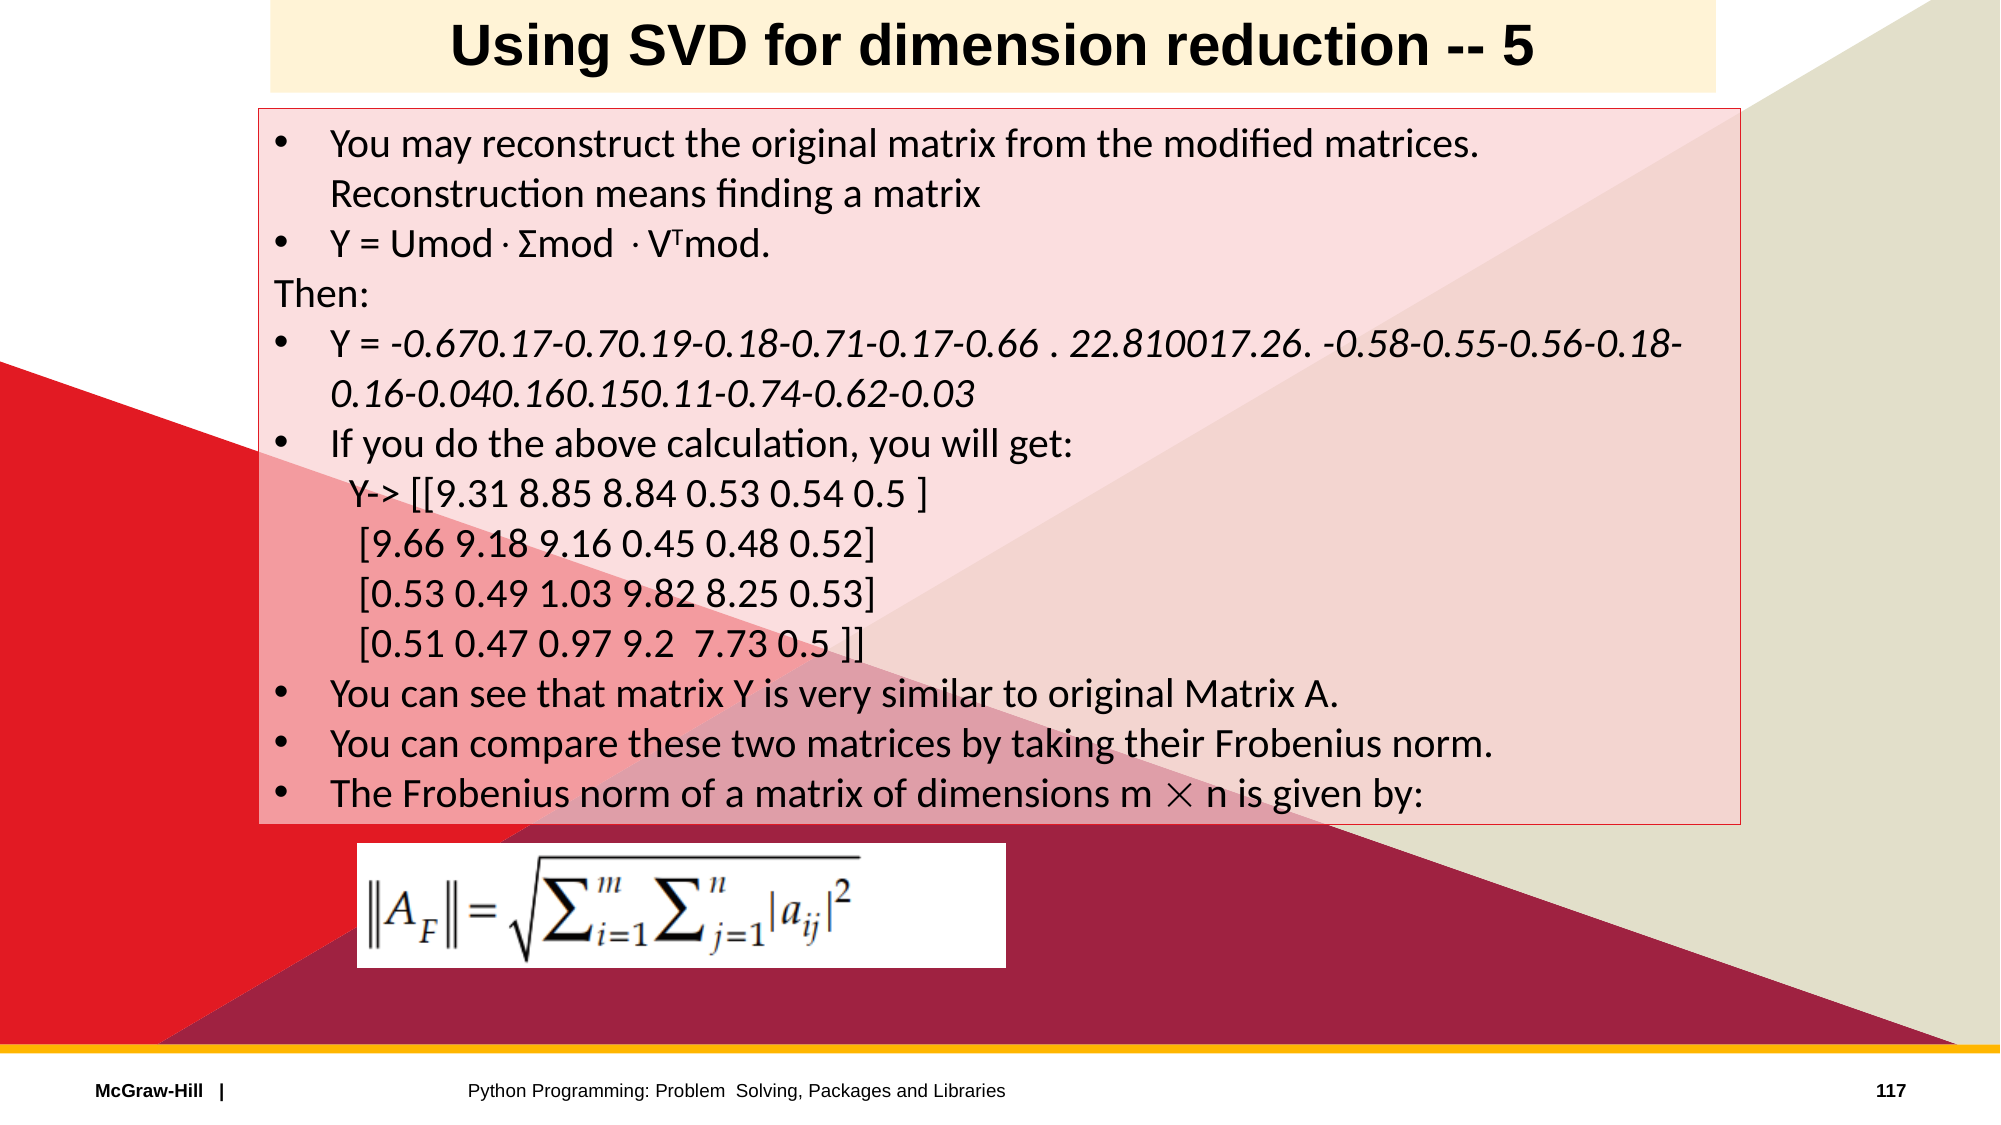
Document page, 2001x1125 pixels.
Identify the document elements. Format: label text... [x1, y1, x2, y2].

title Using SVD for dimension reduction -- 5 [270, 0, 1716, 93]
subtitle You may reconstruct the original matrix from the modified matrices. Reconstruction means finding a matrix Y = UmodƩmod VTmod. Then: Y = -0.670.17-0.70.19-0.18-0.71-0.17-0.66 . 22.810017.26. -0.58-0.55-0.56-0.18-0.16-0.040.160.150.11-0.74-0.62-0.03 If you do the above calculation, you will get: Y-> [[9.31 8.85 8.84 0.53 0.54 0.5 ] [9.66 9.18 9.16 0.45 0.48 0.52] [0.53 0.49 1.03 9.82 8.25 0.53] [0.51 0.47 0.97 9.2 7.73 0.5 ]] You can see that matrix Y is very similar to original Matrix A. You can compare these two matrices by taking their Frobenius norm. The Frobenius norm of a matrix of dimensions m  n is given by: [258, 108, 1741, 825]
text_box Python Programming: Problem Solving, Packages and Libraries [452, 1071, 1353, 1109]
picture [357, 843, 1006, 968]
slide_number 117 [1711, 1071, 1922, 1109]
